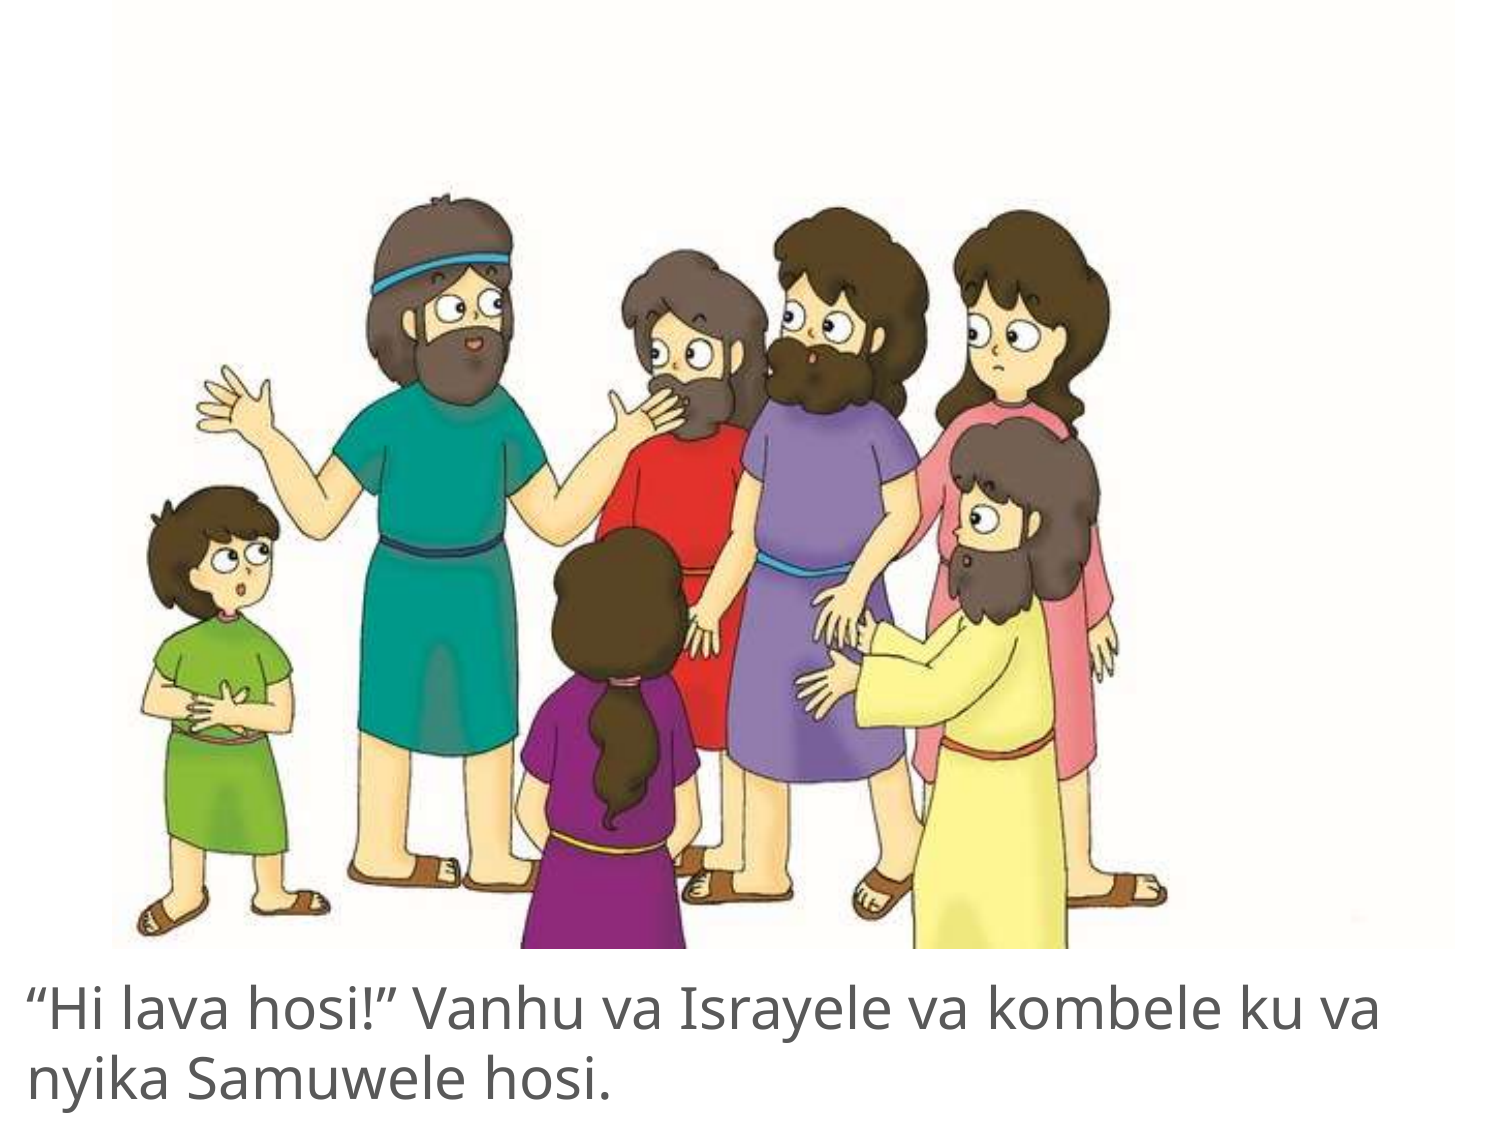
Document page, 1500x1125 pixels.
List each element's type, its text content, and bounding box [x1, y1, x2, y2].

picture [111, 0, 1455, 950]
text_box “Hi lava hosi!” Vanhu va Israyele va kombele ku va nyika Samuwele hosi. [11, 964, 1483, 1119]
